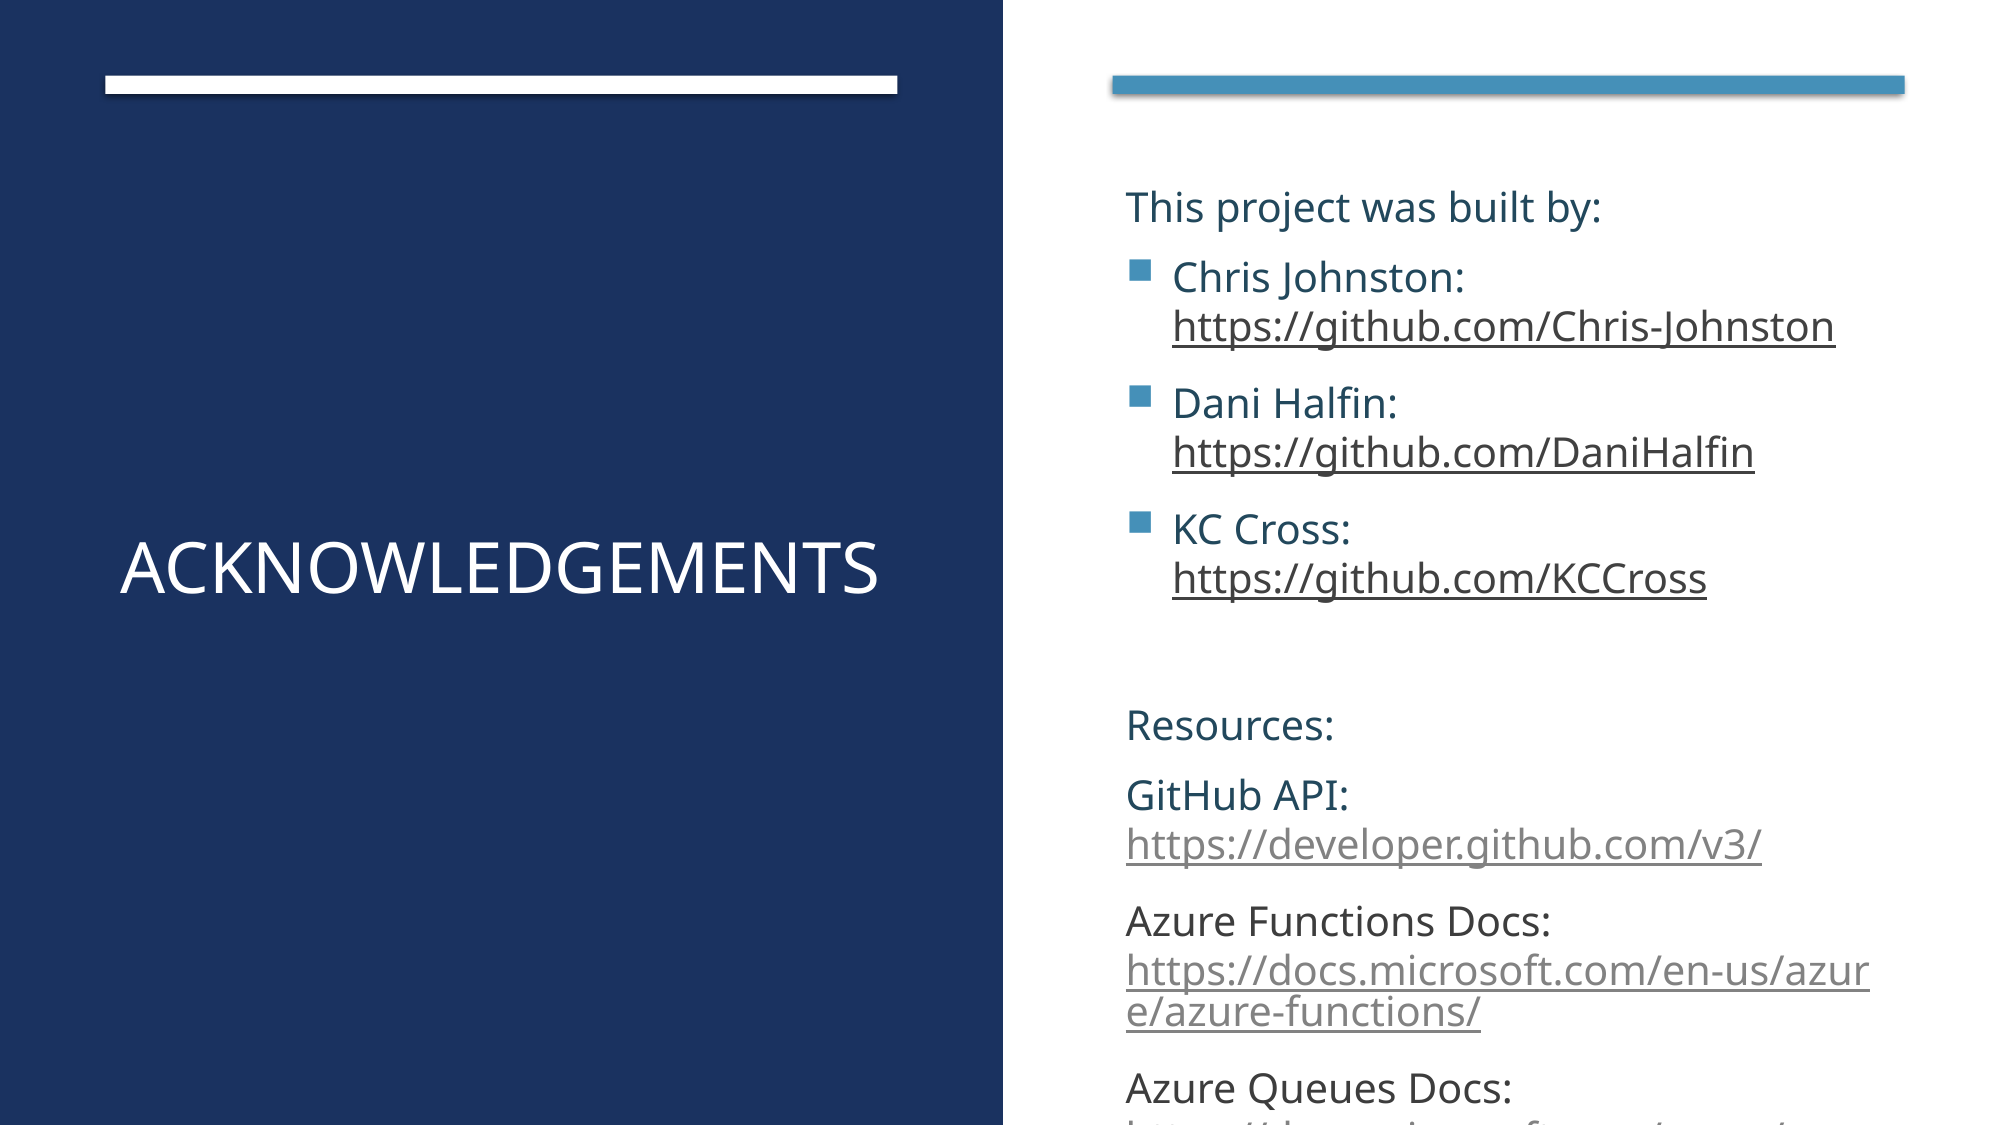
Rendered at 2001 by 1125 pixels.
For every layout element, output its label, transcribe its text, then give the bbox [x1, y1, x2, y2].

text_box [1005, 0, 2000, 1125]
list This project was built by: Chris Johnston: https://github.com/Chris-Johnston Dani Halfin: https://github.com/DaniHalfin KC Cross: https://github.com/KCCross Resources: GitHub API: https://developer.github.com/v3/ Azure Functions Docs: https://docs.microsoft.com/en-us/azure/azure-functions/ Azure Queues Docs: https://docs.microsoft.com/en-us/azure/storage/queues/storage-queues-introduction [1110, 169, 1905, 1125]
text_box [104, 74, 898, 95]
title Acknowledgements [105, 169, 898, 962]
text_box [1112, 74, 1906, 95]
text_box [0, 0, 1005, 1125]
